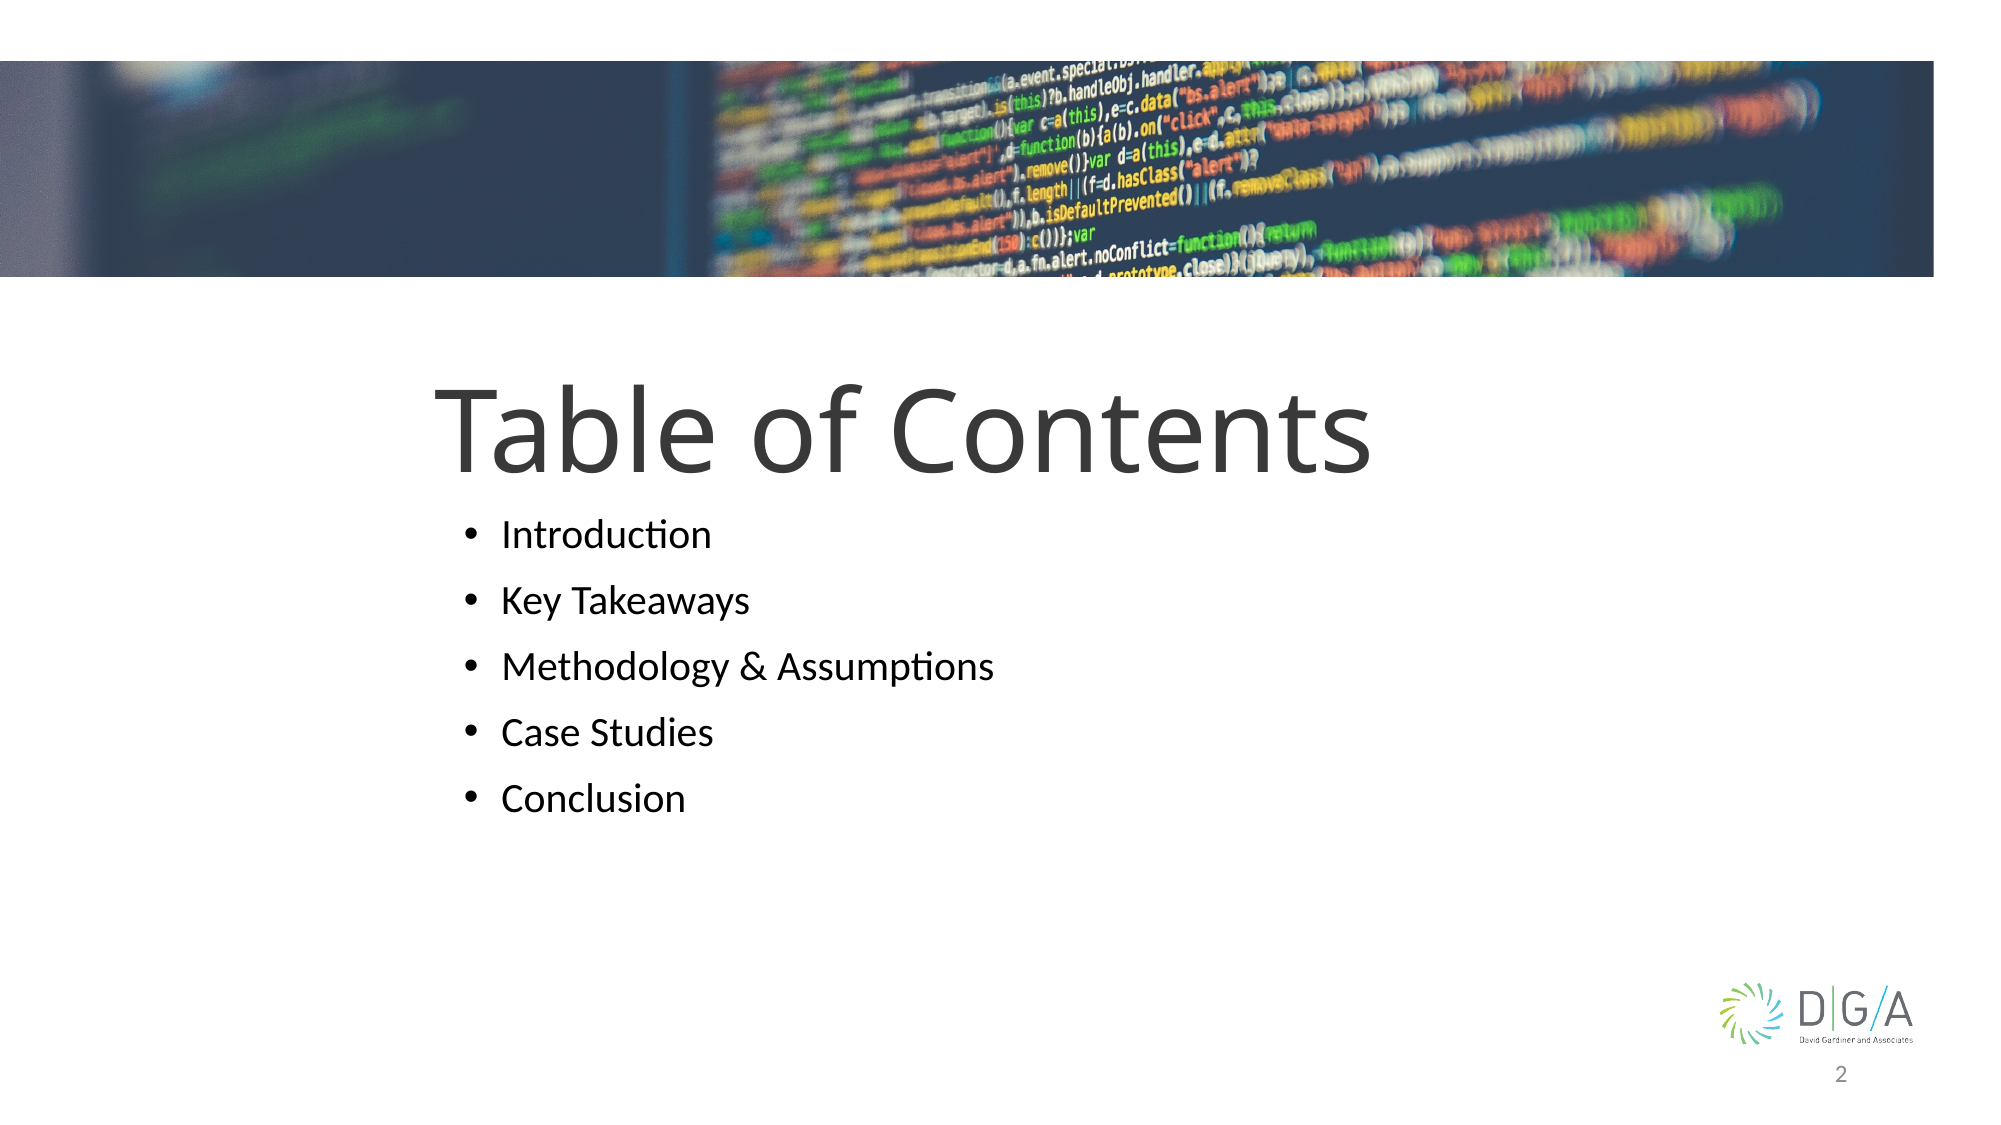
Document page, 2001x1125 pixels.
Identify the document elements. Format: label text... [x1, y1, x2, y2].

slide_number 2 [1412, 1042, 1863, 1103]
title Table of Contents [419, 365, 1689, 506]
subtitle Introduction Key Takeaways Methodology & Assumptions Case Studies Conclusion [448, 505, 1718, 1023]
picture [0, 61, 1934, 277]
picture [1719, 981, 1913, 1045]
